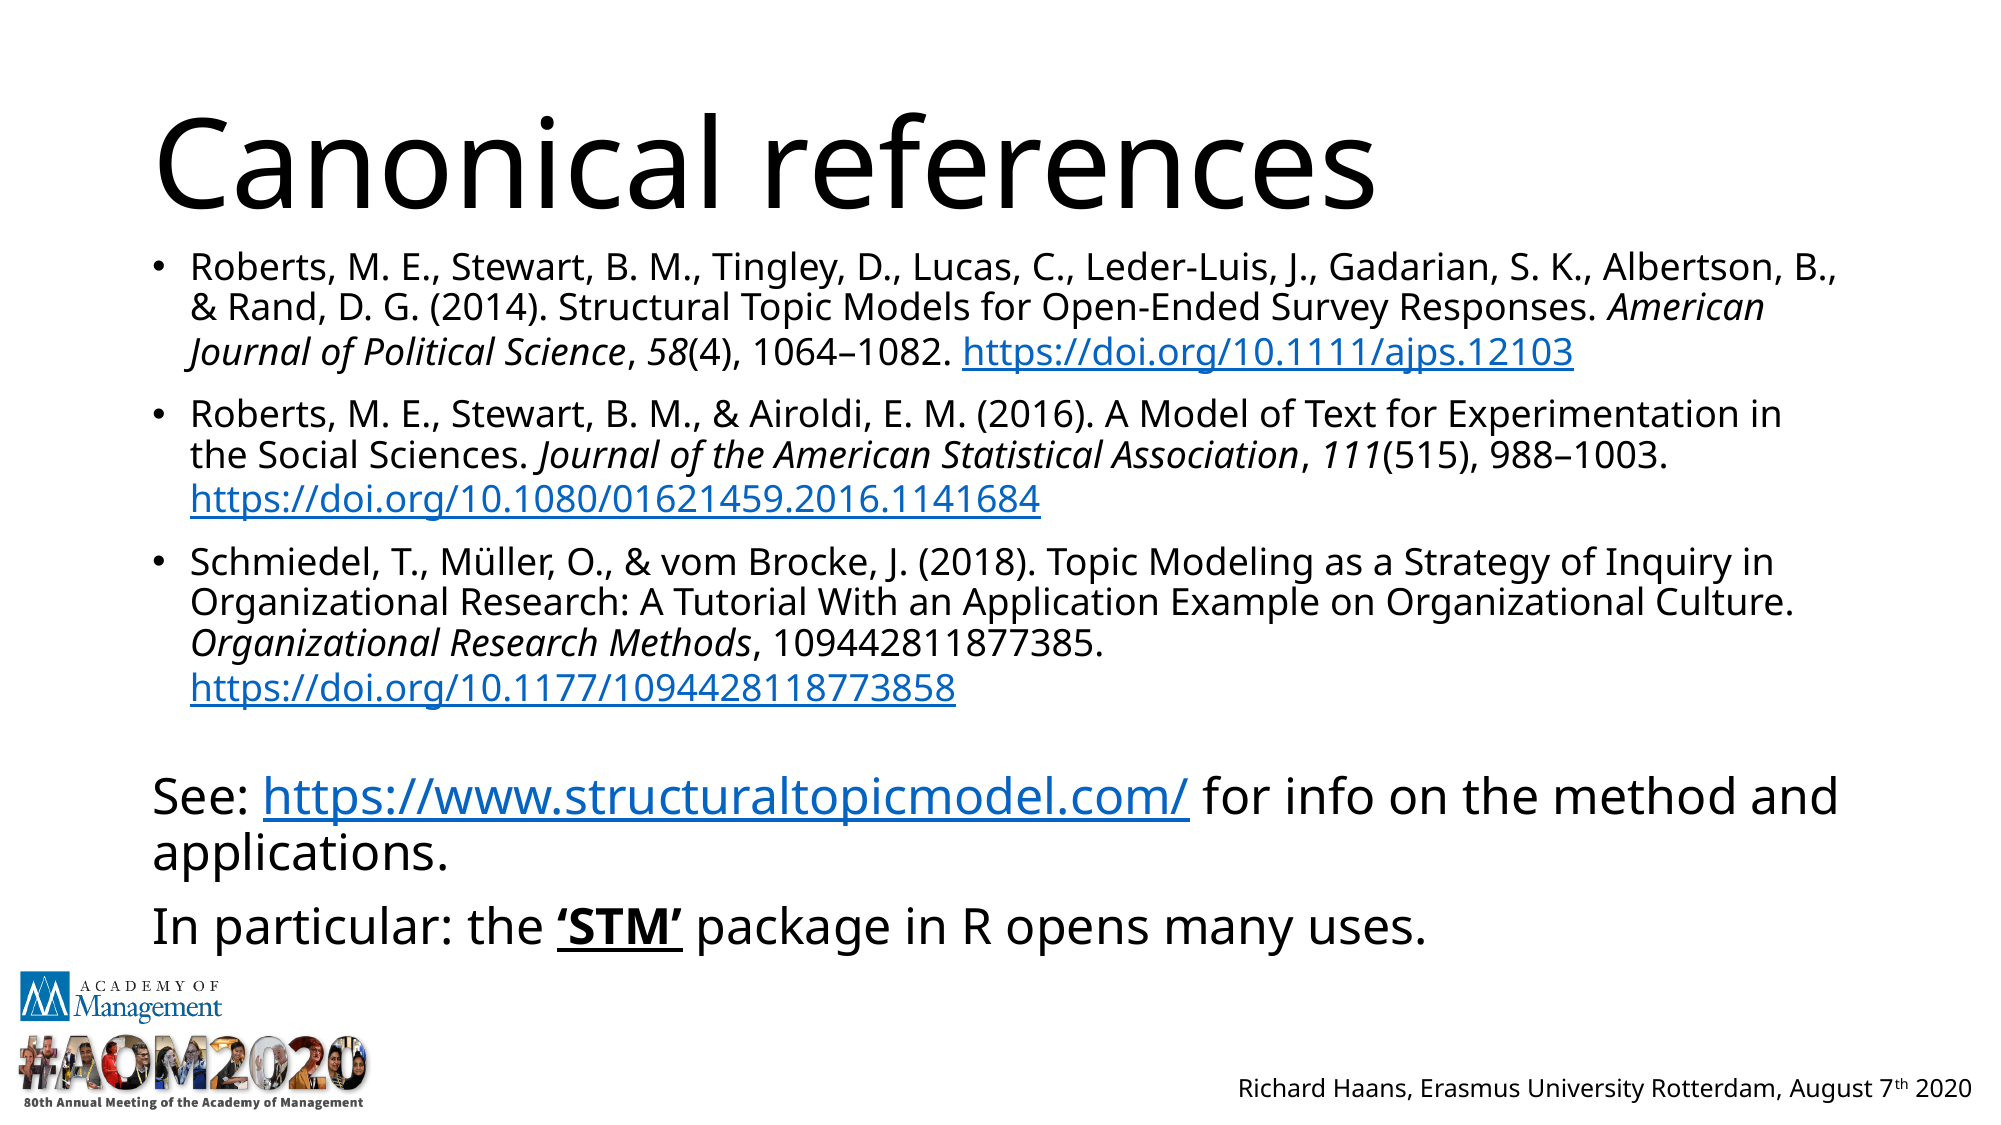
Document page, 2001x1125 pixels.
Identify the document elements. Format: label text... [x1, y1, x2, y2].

picture [0, 965, 387, 1118]
text_box Richard Haans, Erasmus University Rotterdam, August 7th 2020 [1112, 1065, 1988, 1110]
title Canonical references [137, 59, 1863, 240]
list Roberts, M. E., Stewart, B. M., Tingley, D., Lucas, C., Leder‐Luis, J., Gadarian, S. K., Albertson, B., & Rand, D. G. (2014). Structural Topic Models for Open-Ended Survey Responses. American Journal of Political Science, 58(4), 1064–1082. https://doi.org/10.1111/ajps.12103 Roberts, M. E., Stewart, B. M., & Airoldi, E. M. (2016). A Model of Text for Experimentation in the Social Sciences. Journal of the American Statistical Association, 111(515), 988–1003. https://doi.org/10.1080/01621459.2016.1141684 Schmiedel, T., Müller, O., & vom Brocke, J. (2018). Topic Modeling as a Strategy of Inquiry in Organizational Research: A Tutorial With an Application Example on Organizational Culture. Organizational Research Methods, 109442811877385. https://doi.org/10.1177/1094428118773858 See: https://www.structuraltopicmodel.com/ for info on the method and applications. In particular: the ‘STM’ package in R opens many uses. [137, 240, 1863, 955]
